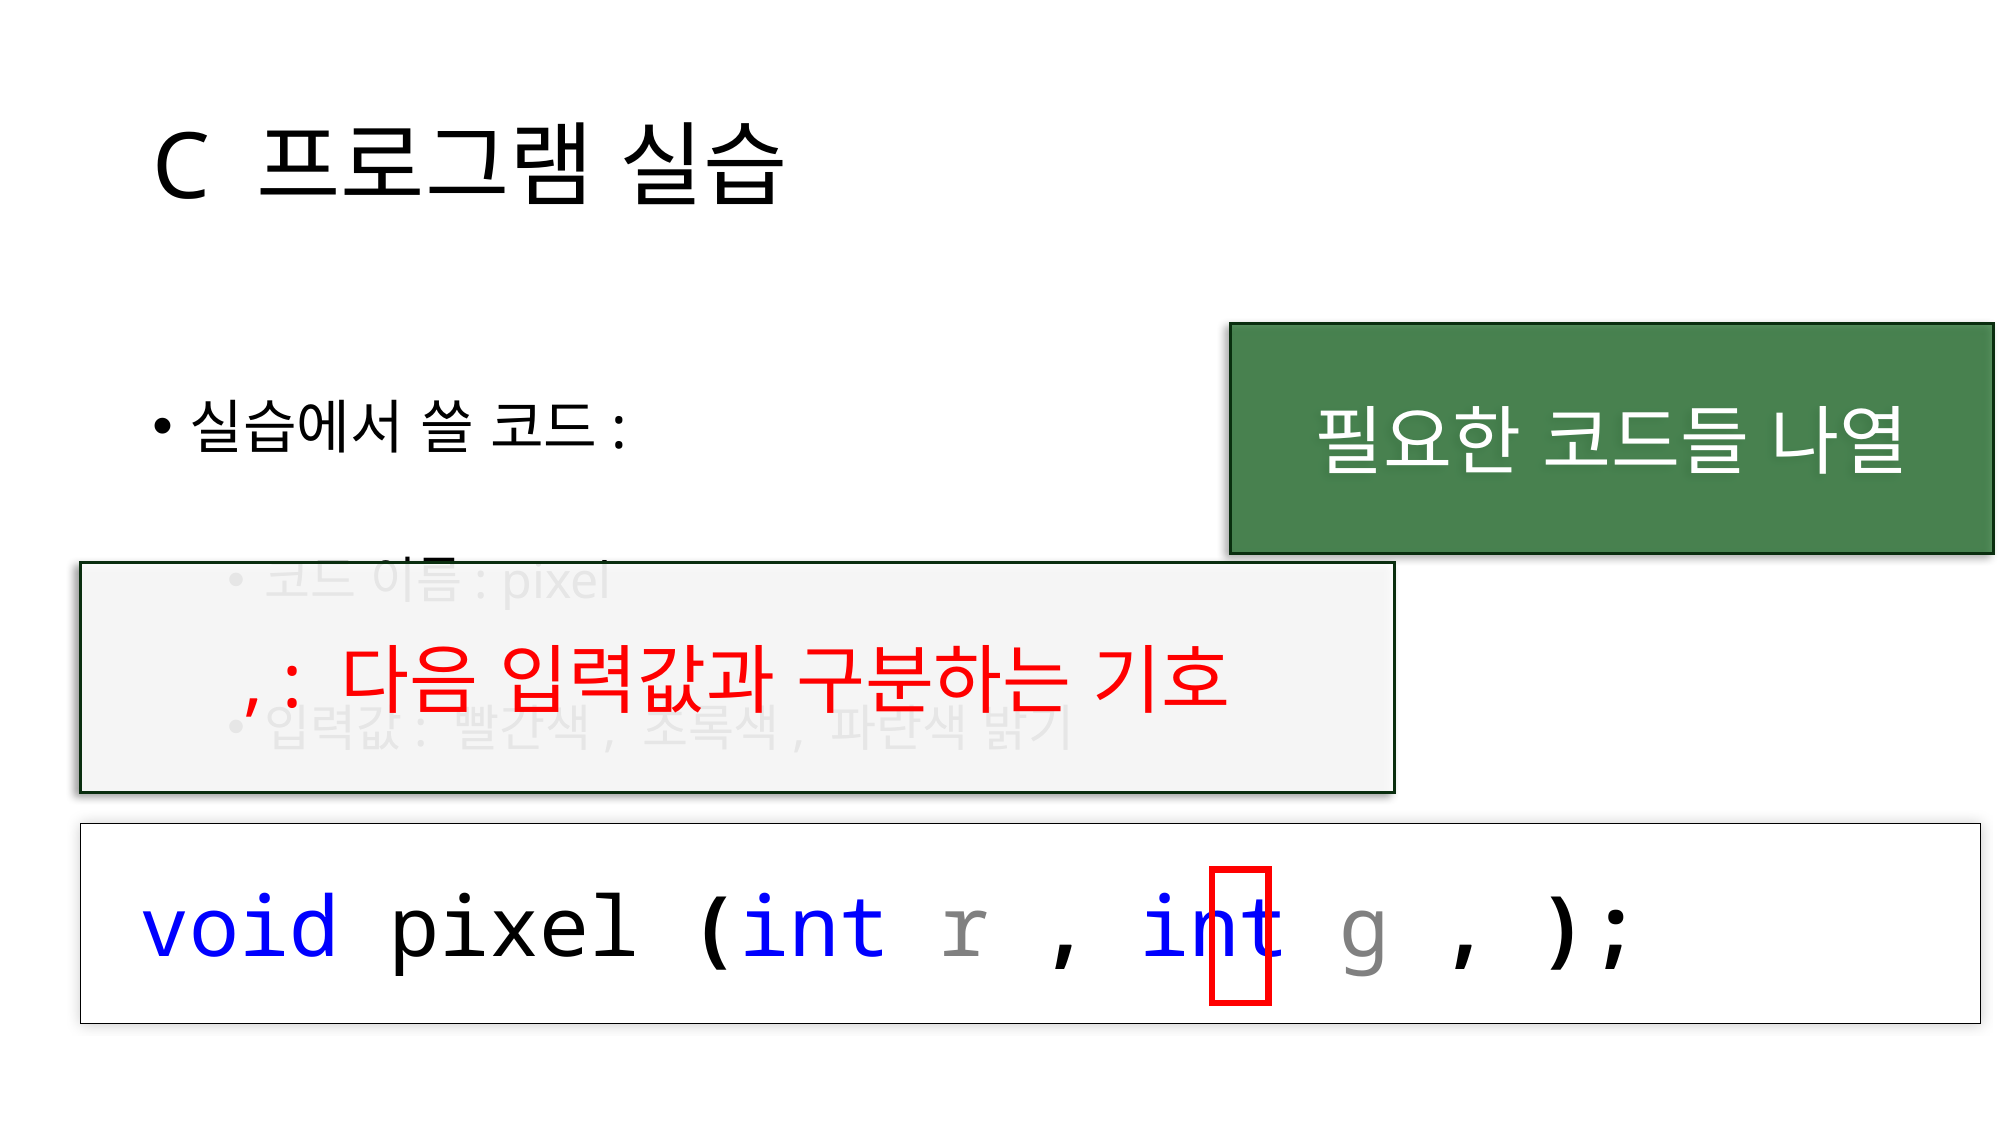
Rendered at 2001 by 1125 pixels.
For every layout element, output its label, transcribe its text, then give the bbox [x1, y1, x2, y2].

title C 프로그램 실습 [137, 59, 1863, 278]
text_box 3 [1224, 326, 1863, 561]
text_box 필요한 코드들 나열 [1229, 322, 1995, 555]
list 실습에서 쓸 코드: 코드 이름: pixel 입력값: 빨간색, 초록색, 파란색 밝기 결과값: 없음 [137, 299, 1863, 559]
list 실습에서 쓸 코드: 코드 이름: pixel 입력값: 빨간색, 초록색, 파란색 밝기 결과값: 없음 [137, 564, 1863, 815]
text_box [1210, 868, 1270, 1005]
text_box , : 다음 입력값과 구분하는 기호 [79, 561, 1396, 794]
text_box [1218, 322, 1229, 561]
text_box void pixel (int r , int g , ); [80, 823, 1981, 1024]
